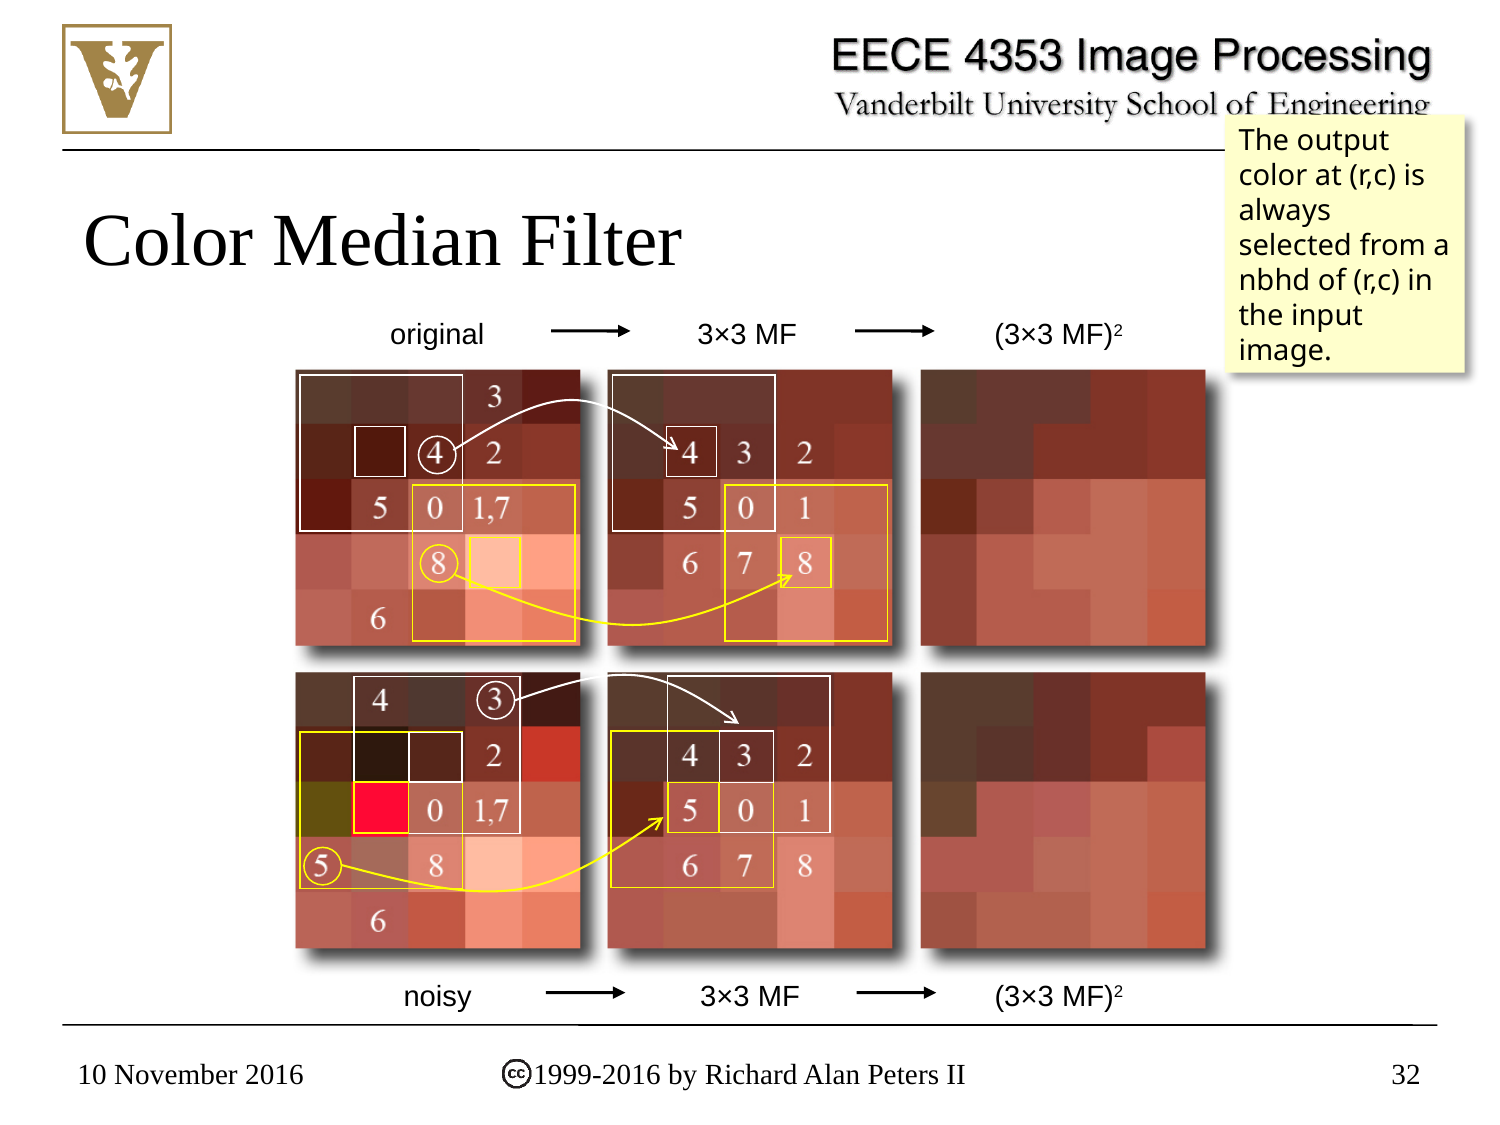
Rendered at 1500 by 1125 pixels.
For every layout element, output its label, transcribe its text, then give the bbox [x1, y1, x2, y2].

text_box The output color at (r,c) is always selected from a nbhd of (r,c) in the input image. [1224, 114, 1465, 373]
slide_number 32 [1098, 1042, 1436, 1103]
picture [266, 341, 1234, 977]
picture [826, 25, 1436, 133]
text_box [390, 970, 1138, 1020]
picture [62, 24, 172, 134]
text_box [376, 308, 1137, 358]
title Color Median Filter [68, 176, 1224, 296]
footer 1999-2016 by Richard Alan Peters II [496, 1042, 1004, 1103]
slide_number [62, 1042, 400, 1103]
